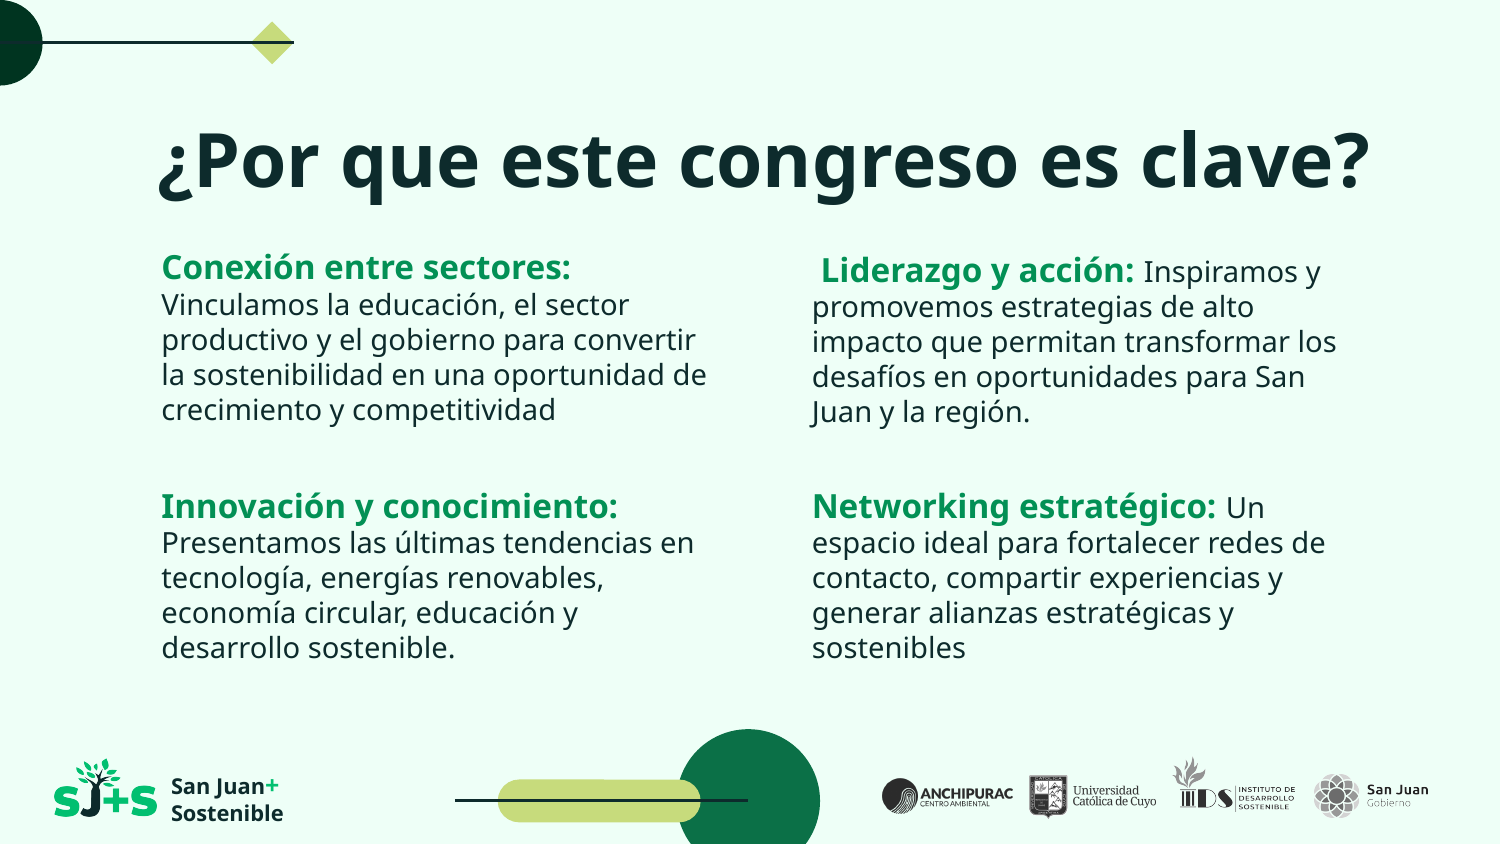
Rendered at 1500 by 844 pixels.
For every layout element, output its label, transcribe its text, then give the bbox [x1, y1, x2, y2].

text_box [2, 755, 399, 841]
subtitle Conexión entre sectores: Vinculamos la educación, el sector productivo y el gobierno para convertir la sostenibilidad en una oportunidad de crecimiento y competitividad [146, 231, 738, 468]
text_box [855, 714, 1491, 834]
text_box Innovación y conocimiento: Presentamos las últimas tendencias en tecnología, energías renovables, economía circular, educación y desarrollo sostenible. [146, 469, 737, 707]
text_box Liderazgo y acción: Inspiramos y promovemos estrategias de alto impacto que permitan transformar los desafíos en oportunidades para San Juan y la región. [796, 233, 1388, 469]
title ¿Por que este congreso es clave? [92, 97, 1436, 219]
text_box Networking estratégico: Un espacio ideal para fortalecer redes de contacto, compartir experiencias y generar alianzas estratégicas y sostenibles [796, 469, 1388, 707]
